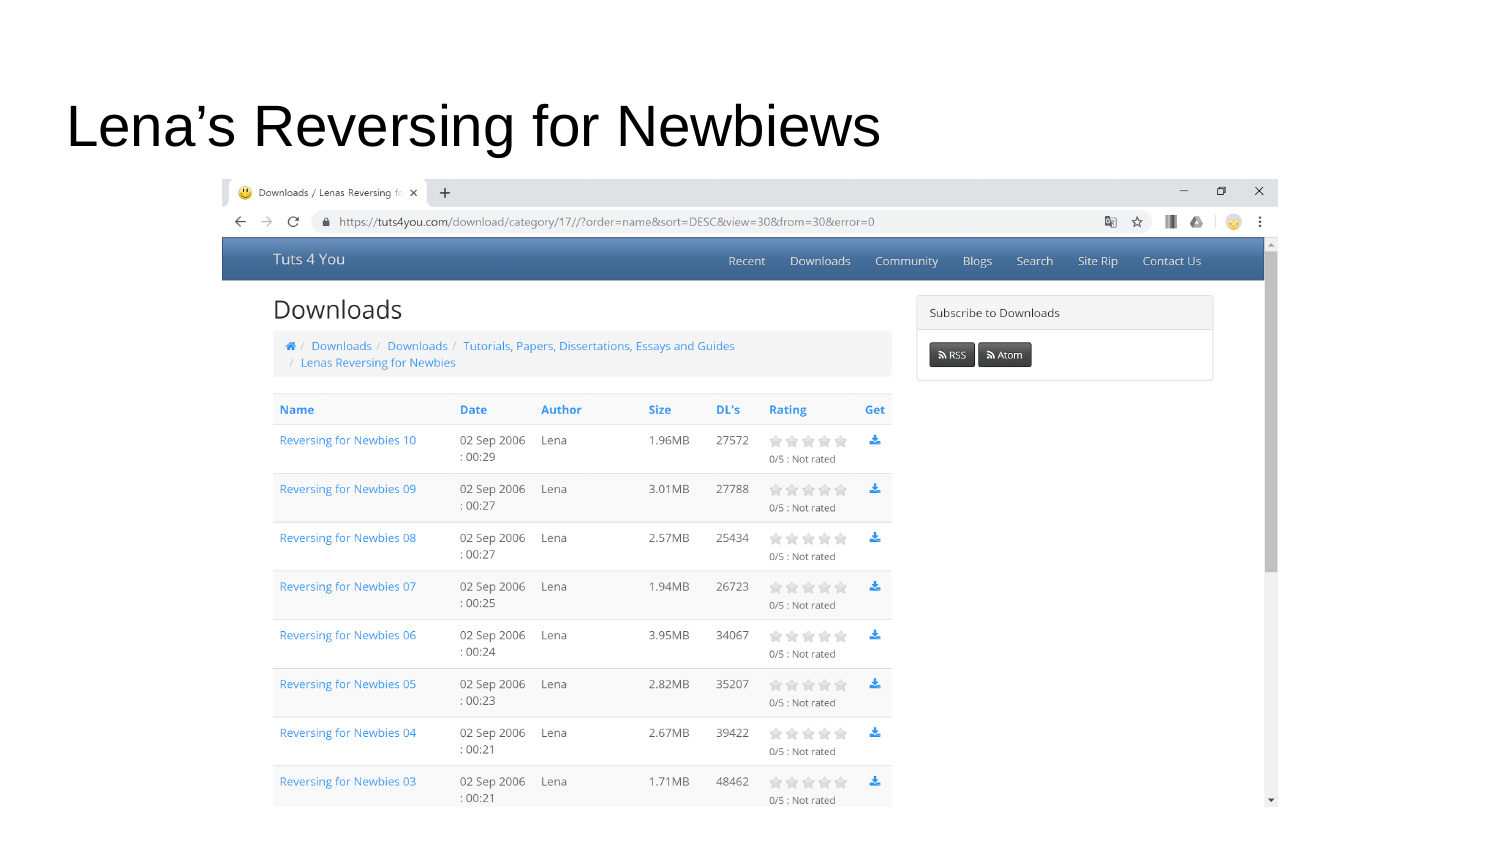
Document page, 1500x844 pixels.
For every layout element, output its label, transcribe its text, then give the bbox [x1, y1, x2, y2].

picture [221, 179, 1278, 807]
title Lena’s Reversing for Newbiews [51, 72, 1449, 167]
